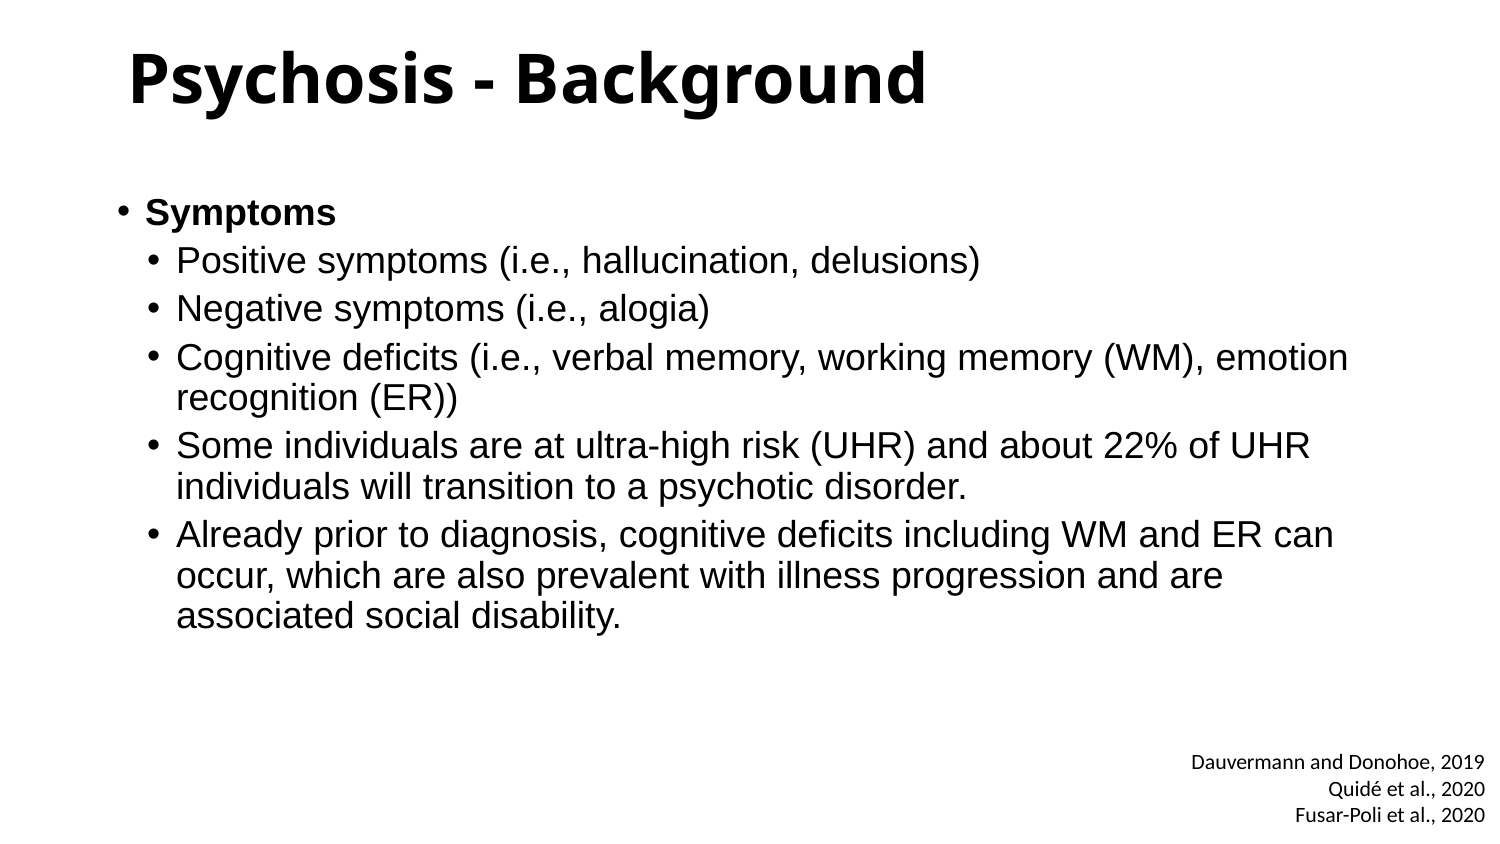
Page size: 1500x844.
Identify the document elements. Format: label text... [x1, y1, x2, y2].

text_box Dauvermann and Donohoe, 2019 Quidé et al., 2020 Fusar-Poli et al., 2020 [1151, 740, 1500, 834]
list Symptoms Positive symptoms (i.e., hallucination, delusions) Negative symptoms (i.e., alogia) Cognitive deficits (i.e., verbal memory, working memory (WM), emotion recognition (ER)) Some individuals are at ultra-high risk (UHR) and about 22% of UHR individuals will transition to a psychotic disorder. Already prior to diagnosis, cognitive deficits including WM and ER can occur, which are also prevalent with illness progression and are associated social disability. [102, 185, 1396, 741]
text_box Psychosis - Background [112, 0, 1406, 163]
